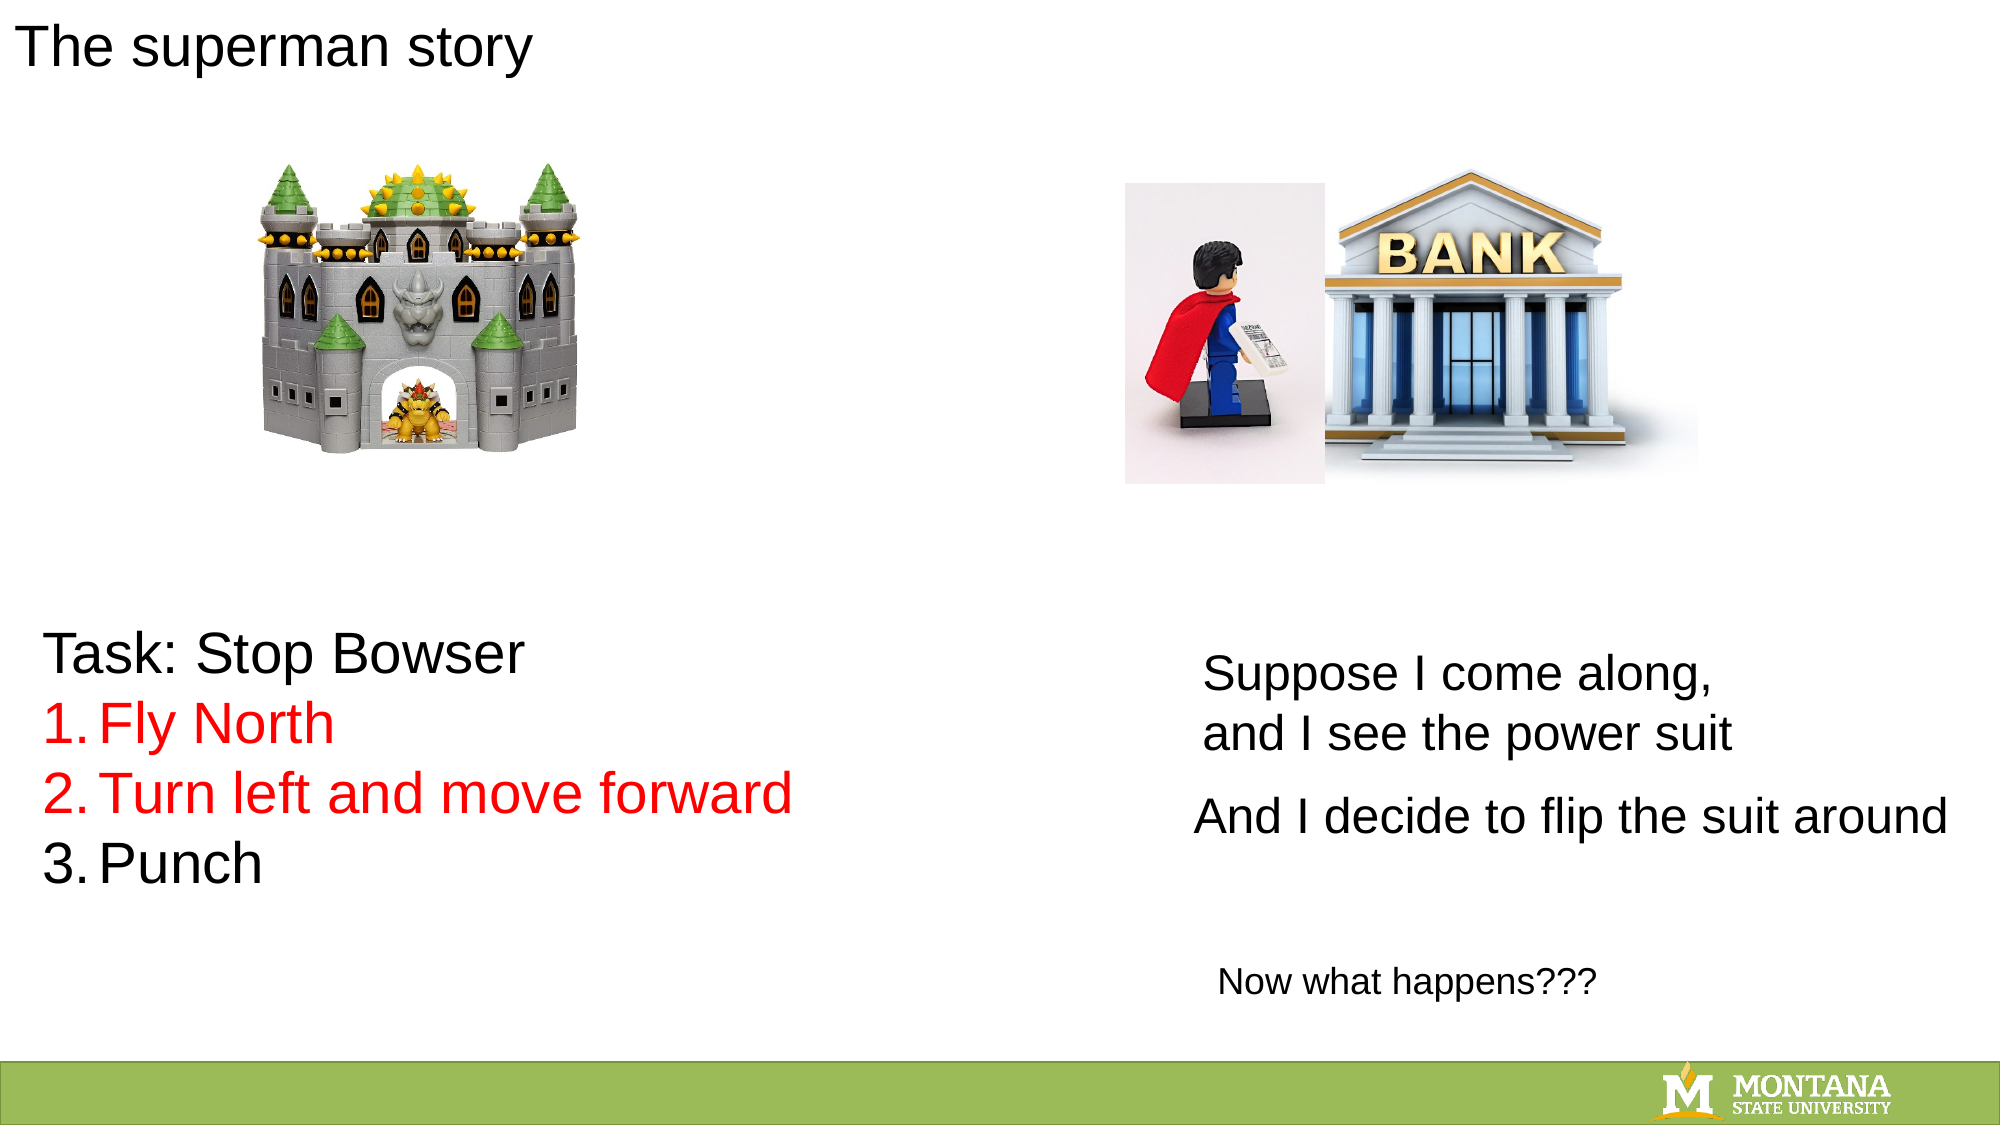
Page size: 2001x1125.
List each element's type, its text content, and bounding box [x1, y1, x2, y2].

text_box Suppose I come along, and I see the power suit [1187, 632, 1813, 768]
text_box The superman story [0, 0, 1163, 85]
picture [1124, 149, 1698, 496]
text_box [1892, 1060, 2000, 1125]
text_box Now what happens??? [1202, 949, 1613, 1010]
picture [1649, 1060, 1892, 1122]
text_box Task: Stop Bowser Fly North Turn left and move forward Punch [27, 607, 810, 903]
text_box And I decide to flip the suit around [1178, 776, 2000, 852]
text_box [0, 1060, 1647, 1125]
picture [256, 162, 582, 454]
